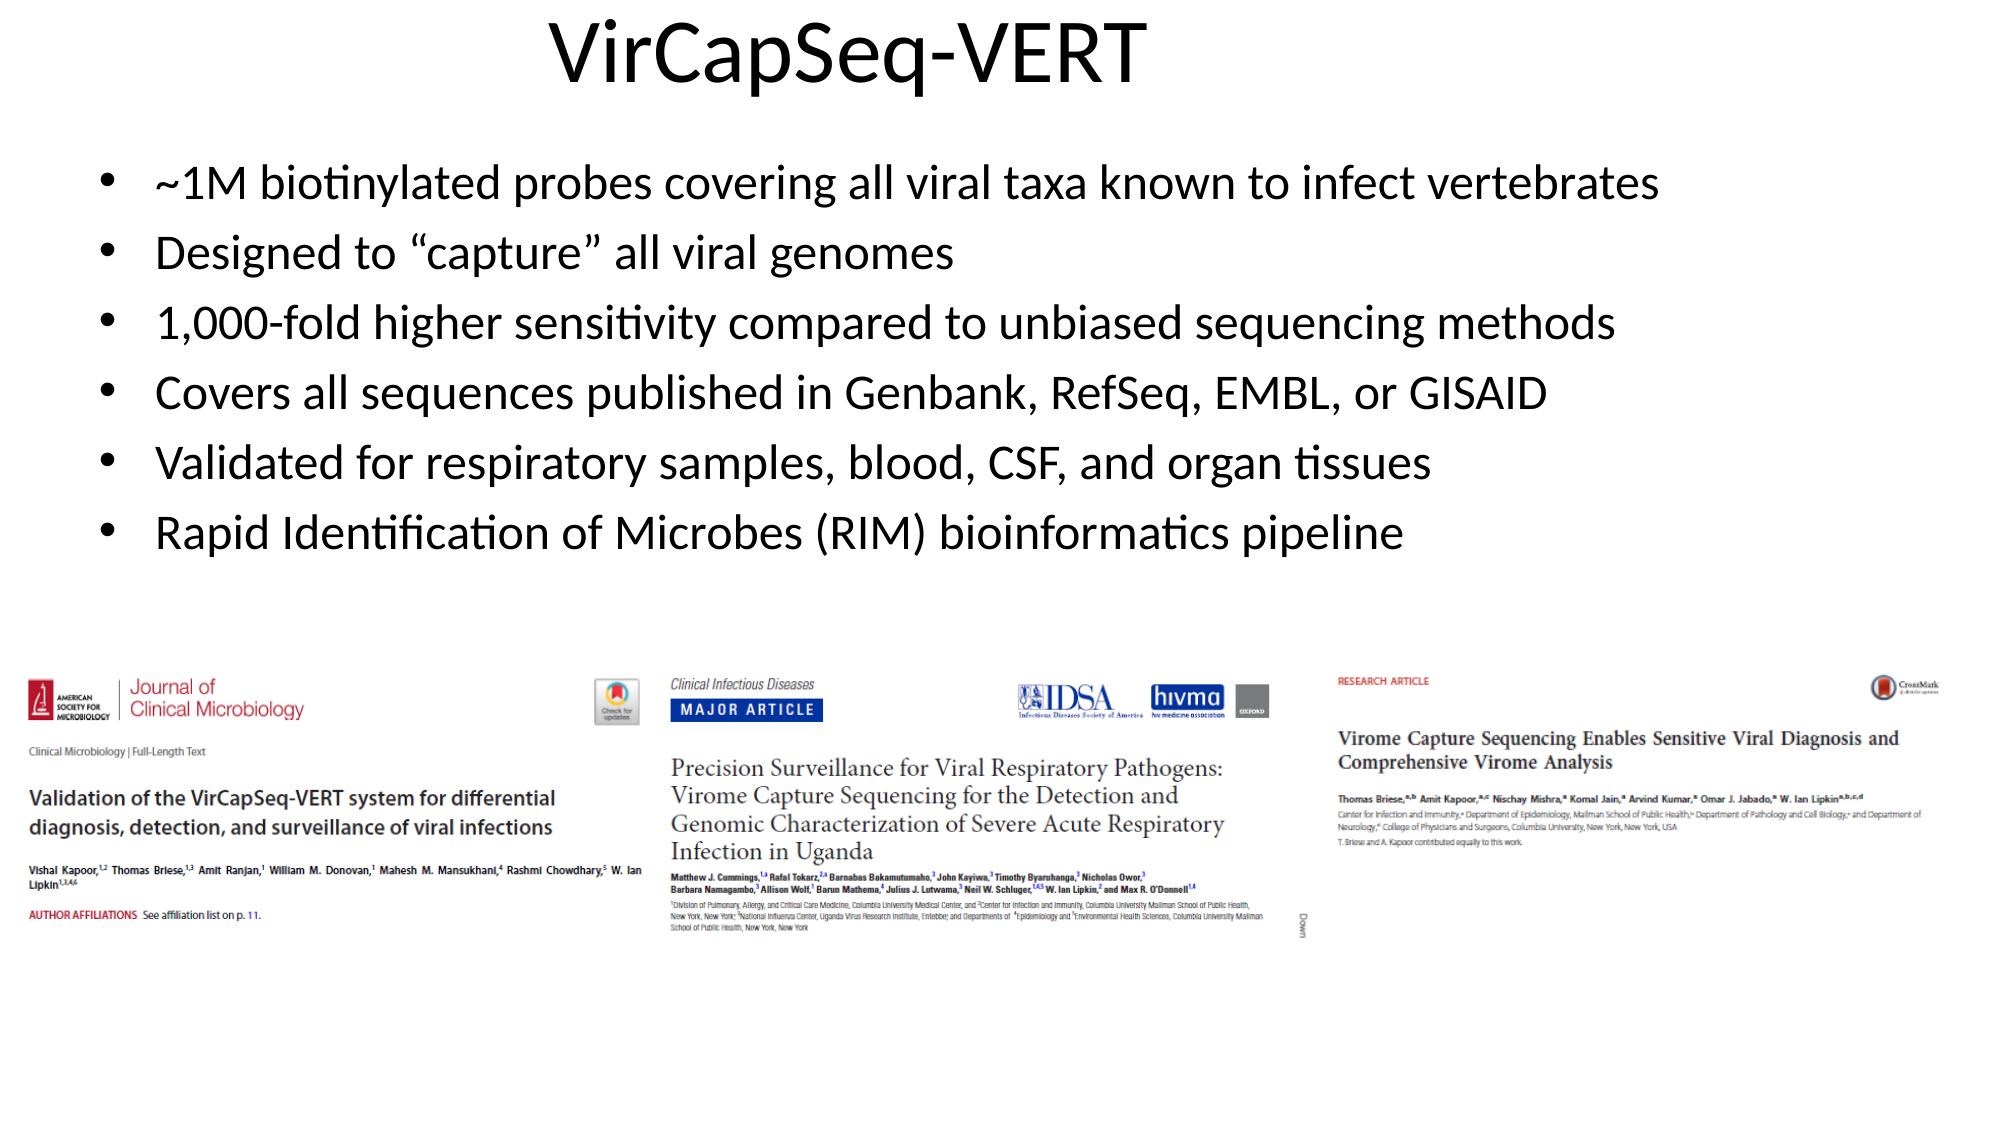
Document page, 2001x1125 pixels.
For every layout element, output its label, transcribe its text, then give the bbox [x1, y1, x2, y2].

picture [6, 665, 1952, 938]
text_box VirCapSeq-VERT [533, 0, 1165, 108]
text_box ~1M biotinylated probes covering all viral taxa known to infect vertebrates Designed to “capture” all viral genomes 1,000-fold higher sensitivity compared to unbiased sequencing methods Covers all sequences published in Genbank, RefSeq, EMBL, or GISAID Validated for respiratory samples, blood, CSF, and organ tissues Rapid Identification of Microbes (RIM) bioinformatics pipeline [84, 142, 1896, 635]
